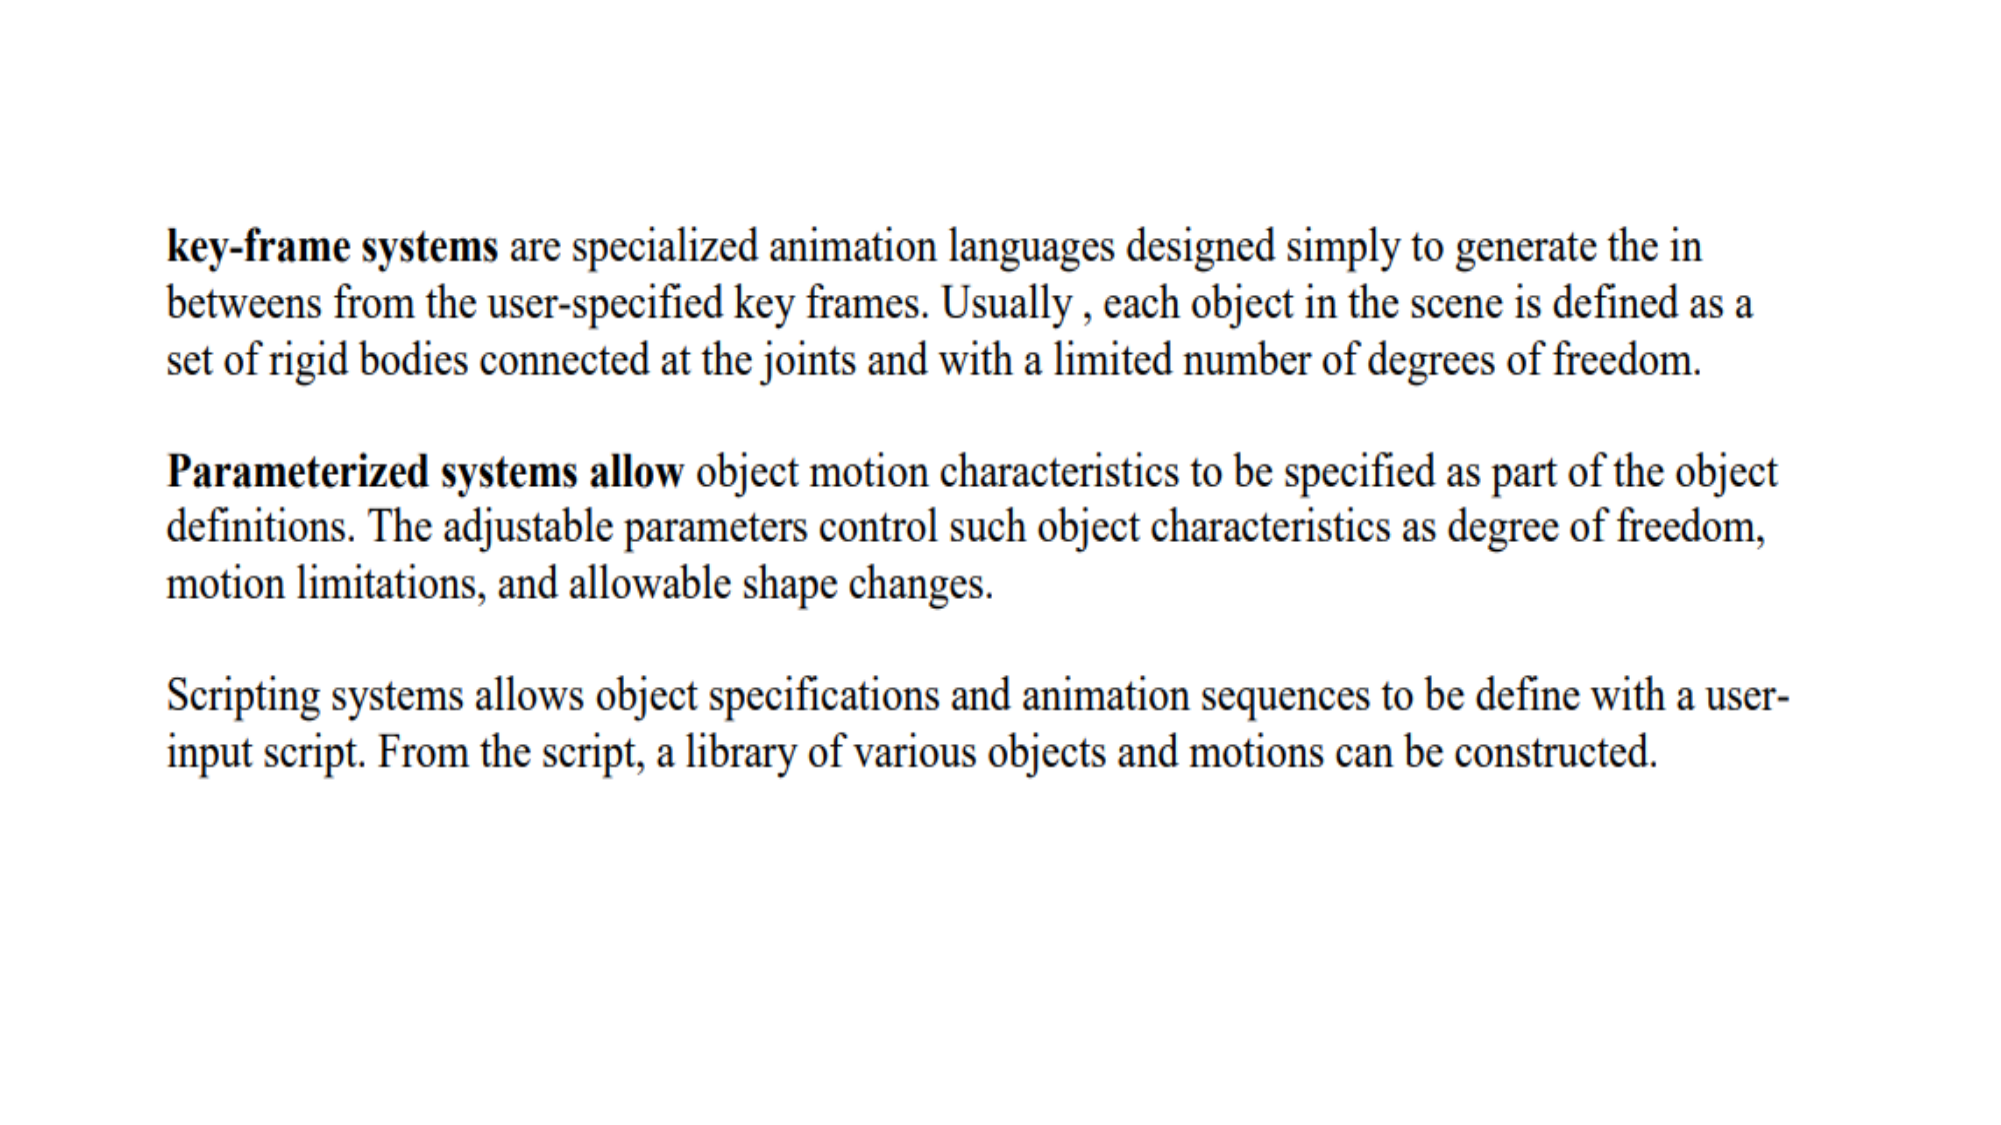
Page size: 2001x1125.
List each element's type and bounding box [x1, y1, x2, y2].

picture [114, 166, 1849, 930]
